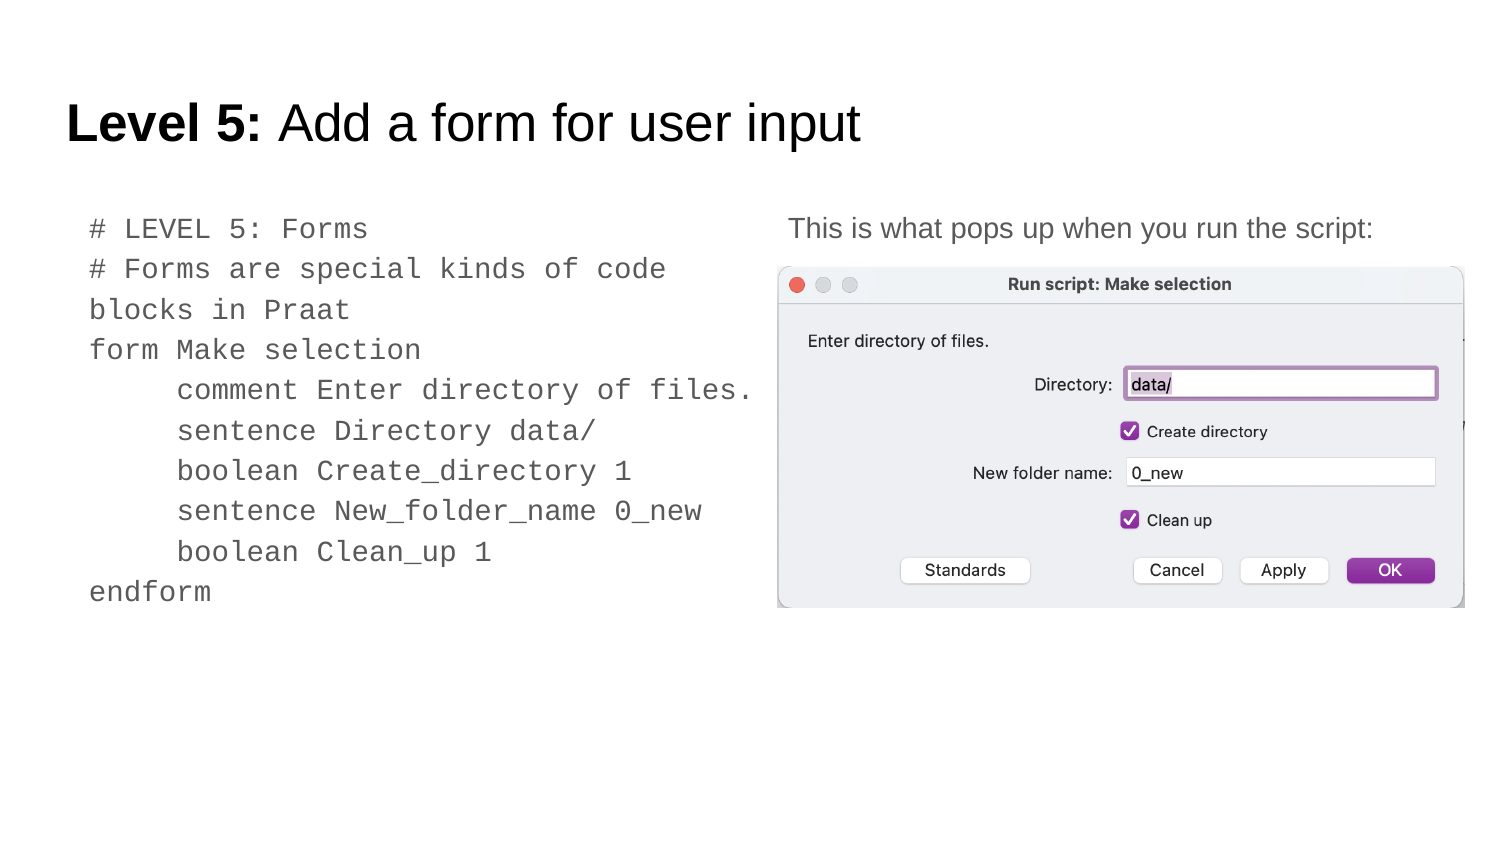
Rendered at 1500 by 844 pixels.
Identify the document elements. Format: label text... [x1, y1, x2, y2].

list # LEVEL 5: Forms # Forms are special kinds of code blocks in Praat form Make selection comment Enter directory of files. sentence Directory data/ boolean Create_directory 1 sentence New_folder_name 0_new boolean Clean_up 1 endform [51, 189, 750, 750]
title Level 5: Add a form for user input [51, 72, 1449, 167]
list This is what pops up when you run the script: [750, 189, 1449, 750]
picture [777, 266, 1465, 608]
